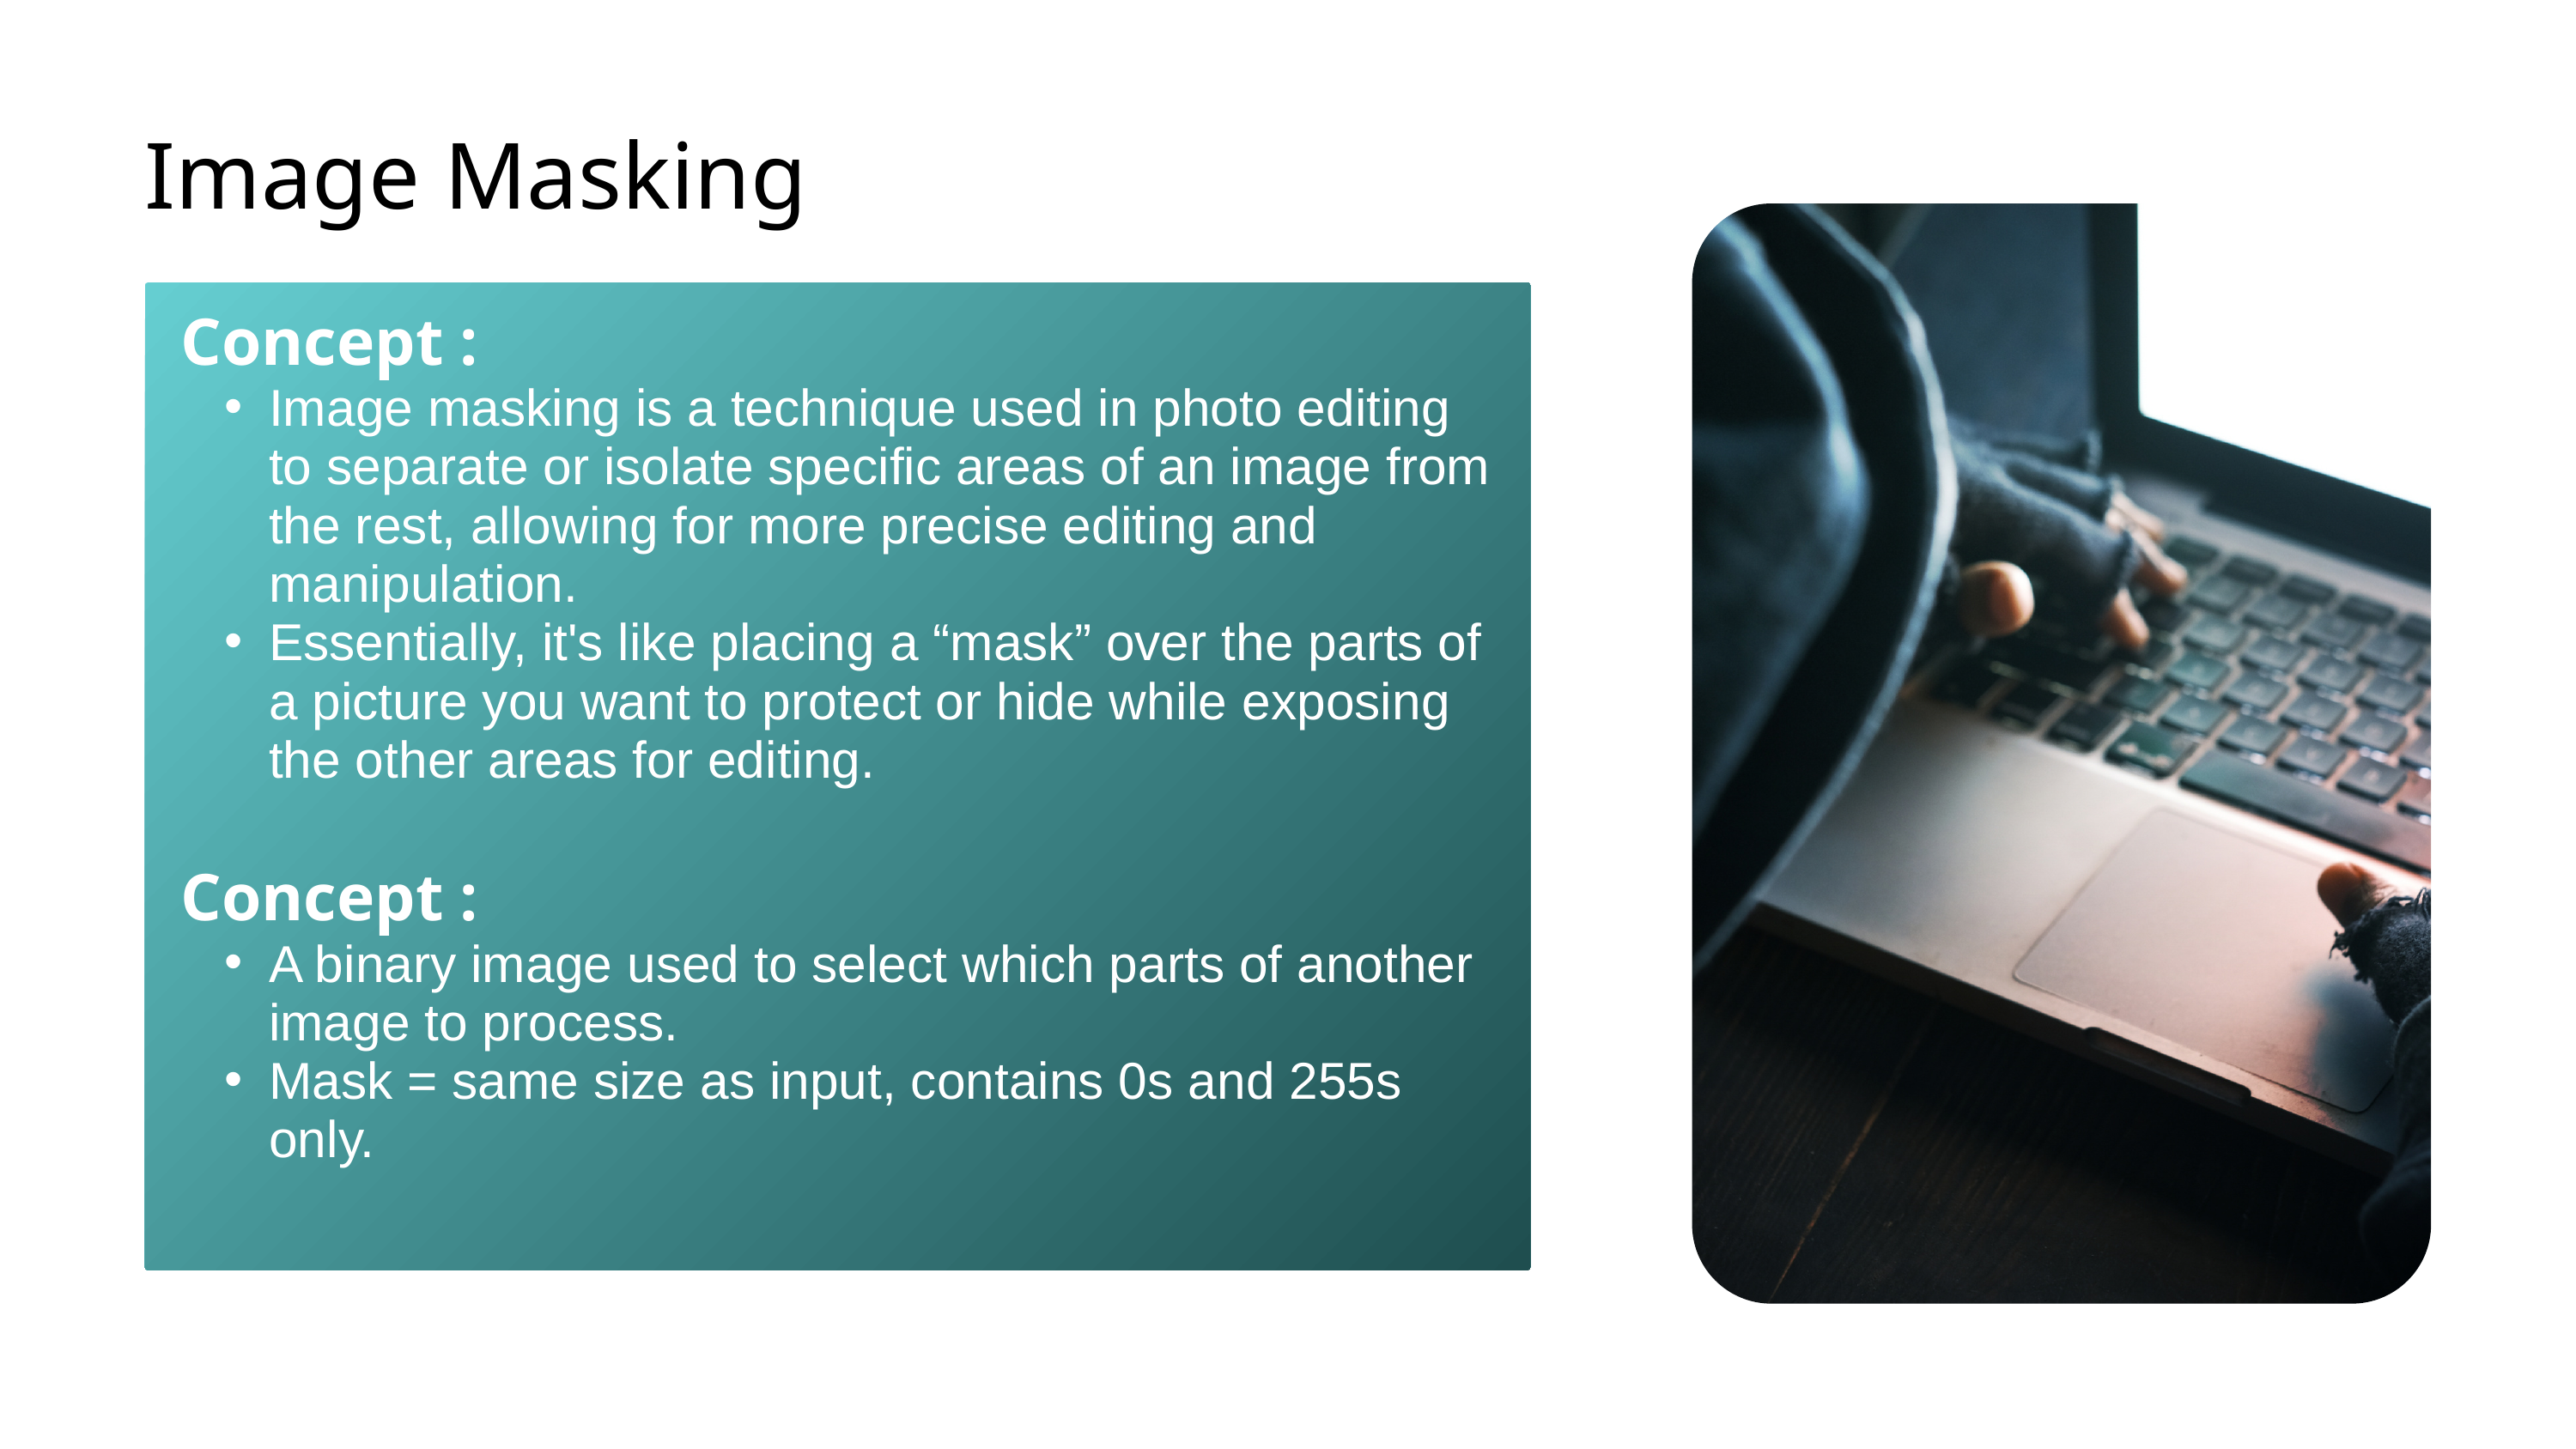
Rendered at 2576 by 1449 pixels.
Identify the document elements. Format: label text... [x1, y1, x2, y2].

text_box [144, 282, 1531, 1270]
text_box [1692, 203, 2432, 1304]
text_box Image Masking [144, 123, 1381, 227]
